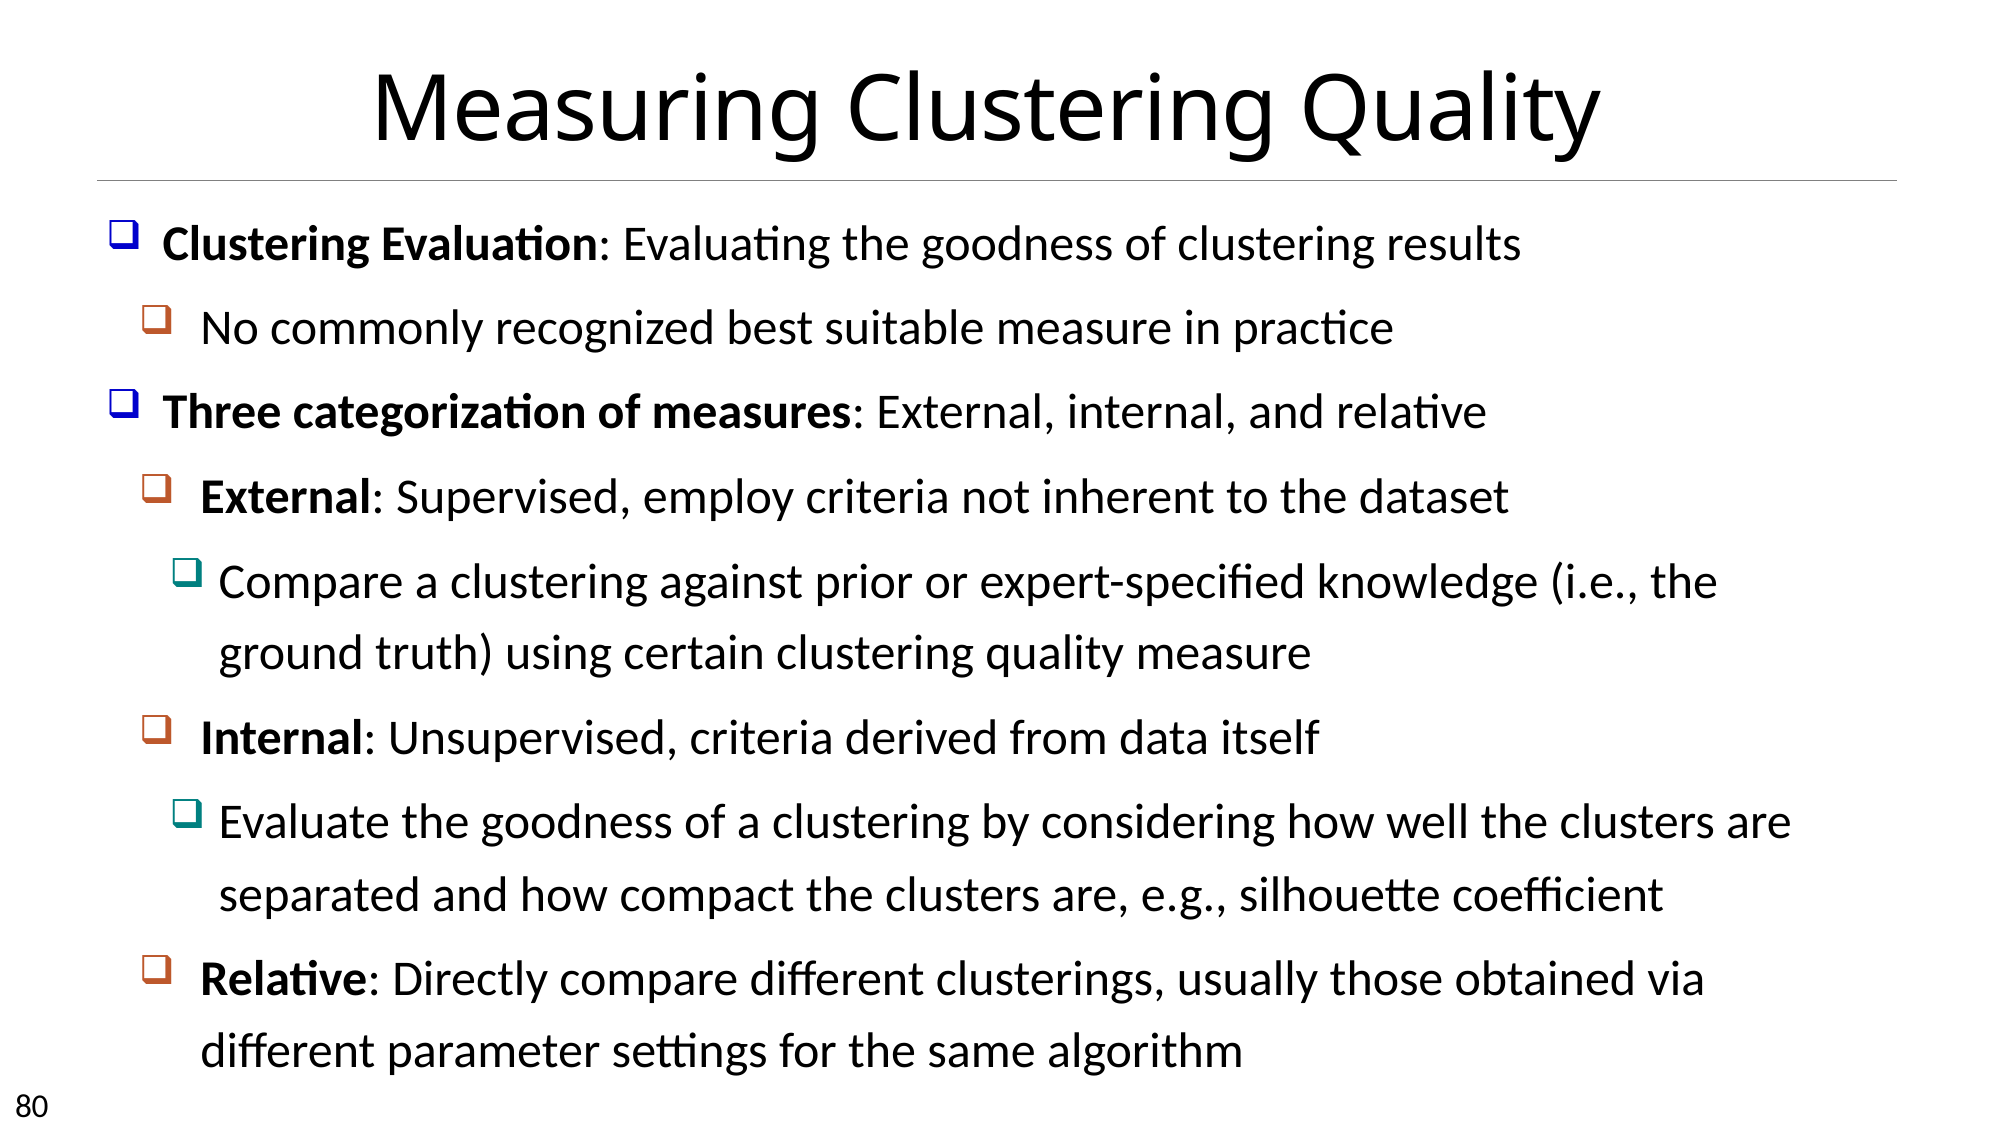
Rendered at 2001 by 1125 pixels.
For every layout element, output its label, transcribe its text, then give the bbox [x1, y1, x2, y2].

list Clustering Evaluation: Evaluating the goodness of clustering results No commonly recognized best suitable measure in practice Three categorization of measures: External, internal, and relative External: Supervised, employ criteria not inherent to the dataset Compare a clustering against prior or expert-specified knowledge (i.e., the ground truth) using certain clustering quality measure Internal: Unsupervised, criteria derived from data itself Evaluate the goodness of a clustering by considering how well the clusters are separated and how compact the clusters are, e.g., silhouette coefficient Relative: Directly compare different clusterings, usually those obtained via different parameter settings for the same algorithm [91, 190, 1888, 1079]
title Measuring Clustering Quality [66, 62, 1905, 163]
